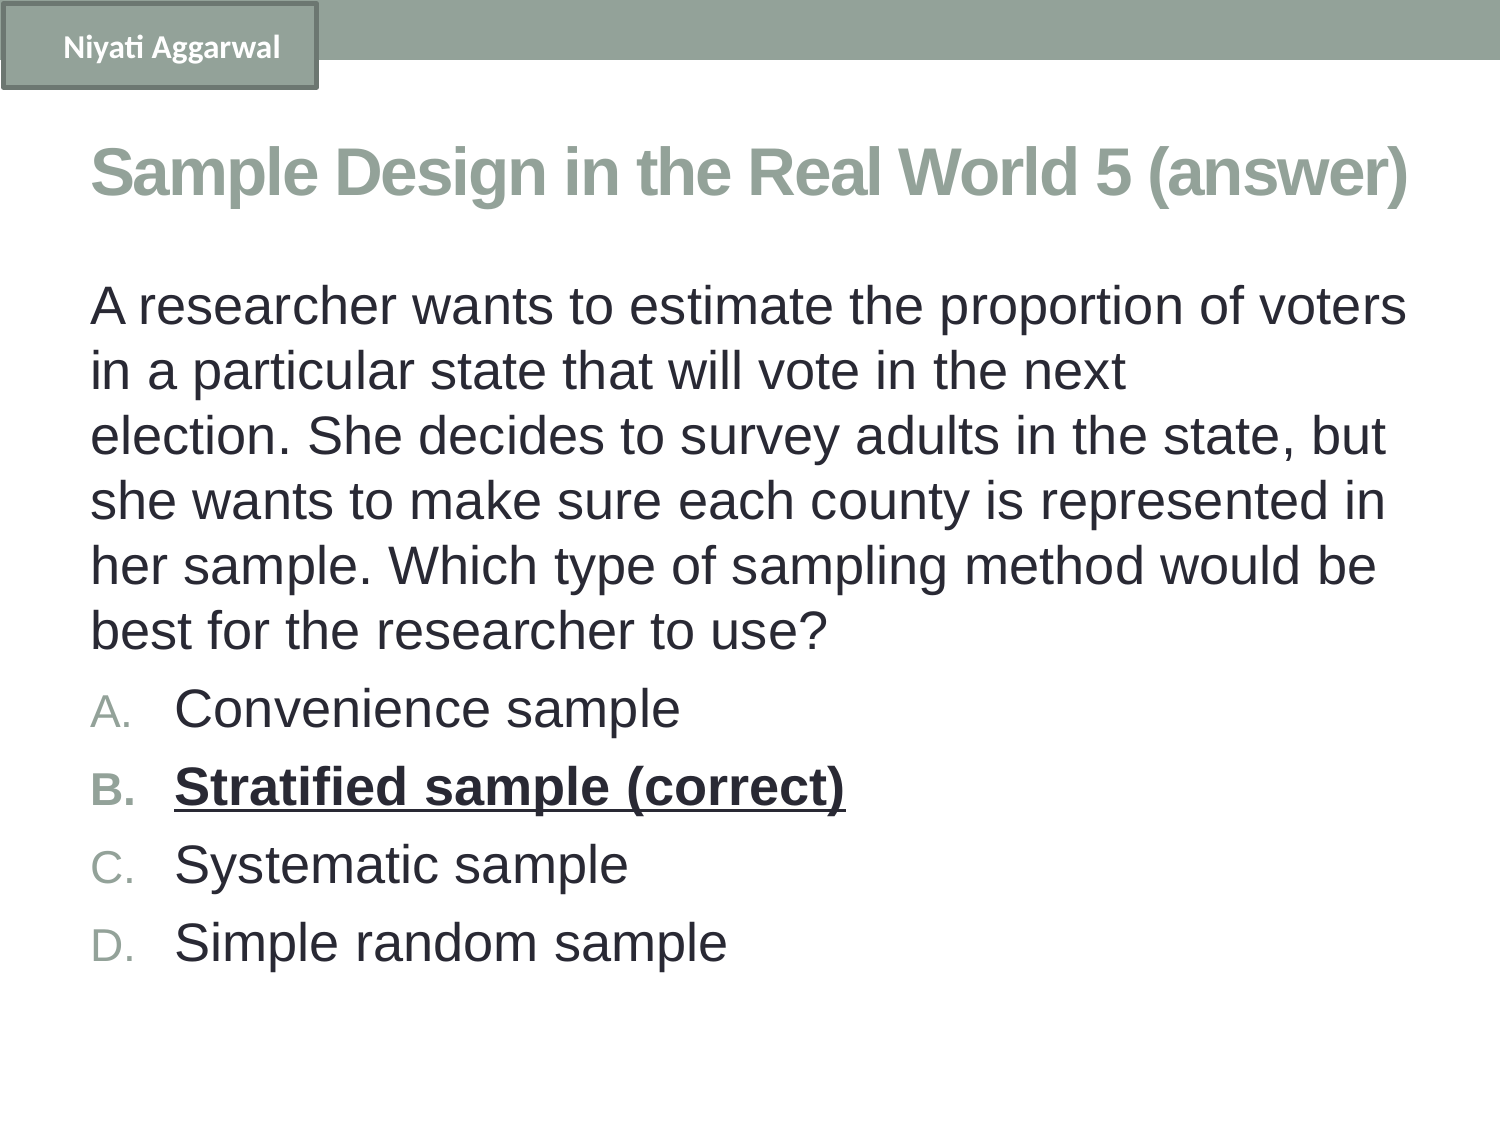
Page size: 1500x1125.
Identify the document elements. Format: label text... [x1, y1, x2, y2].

text_box Niyati Aggarwal [1, 1, 319, 90]
title Sample Design in the Real World 5 (answer) [75, 87, 1425, 250]
list A researcher wants to estimate the proportion of voters in a particular state that will vote in the next election. She decides to survey adults in the state, but she wants to make sure each county is represented in her sample. Which type of sampling method would be best for the researcher to use? Convenience sample Stratified sample (correct) Systematic sample Simple random sample [75, 262, 1425, 1063]
